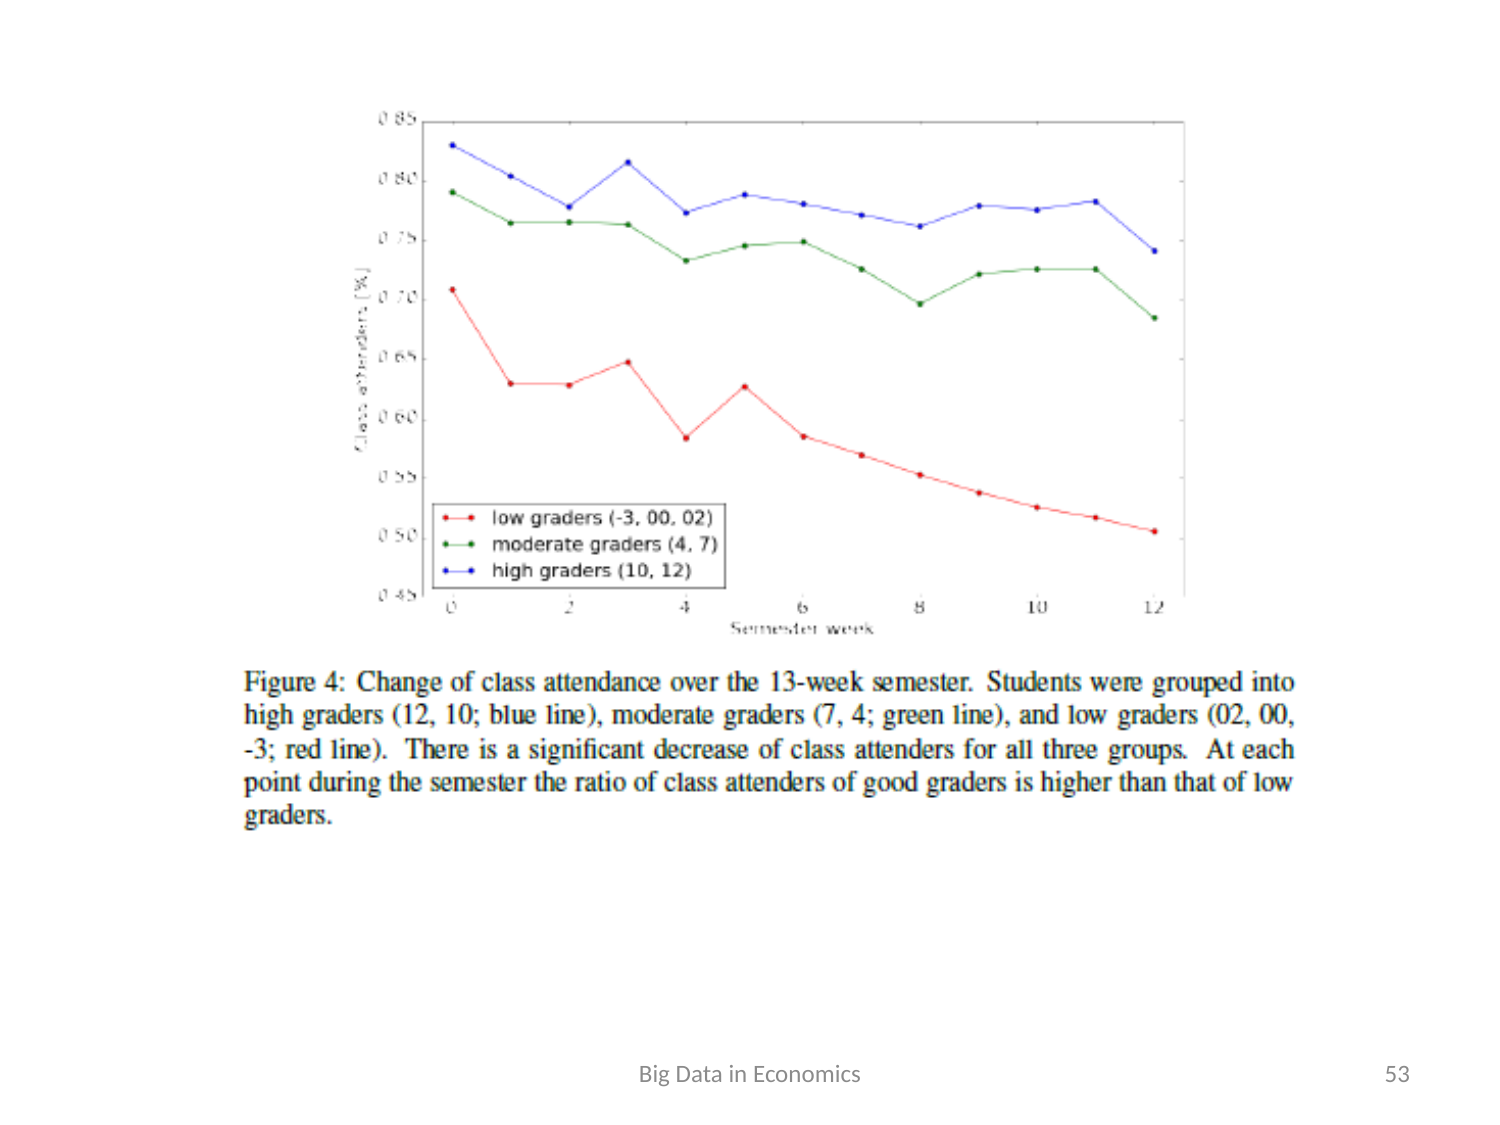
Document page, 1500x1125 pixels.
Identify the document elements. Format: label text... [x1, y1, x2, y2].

footer Big Data in Economics [512, 1042, 988, 1103]
picture [206, 89, 1337, 896]
slide_number 53 [1074, 1042, 1425, 1103]
